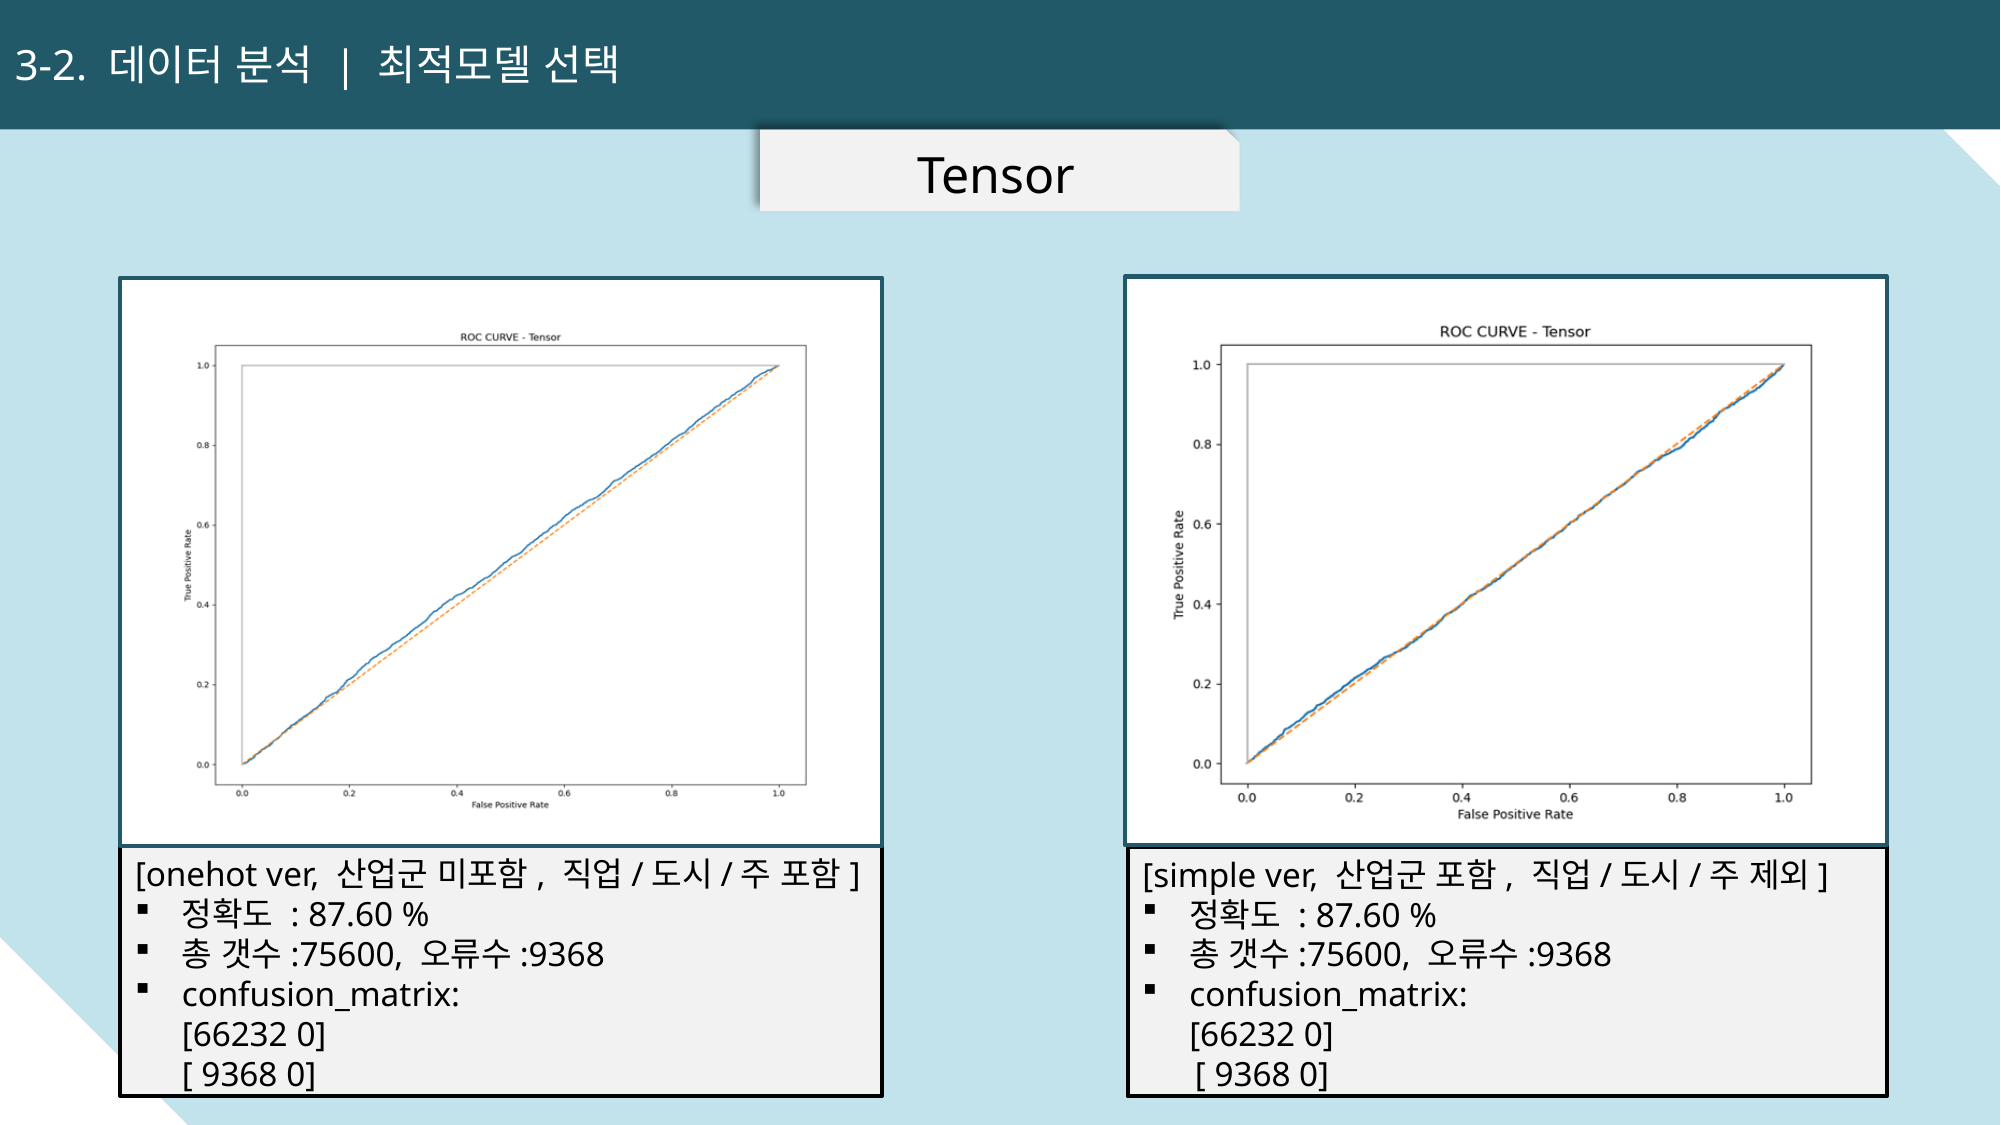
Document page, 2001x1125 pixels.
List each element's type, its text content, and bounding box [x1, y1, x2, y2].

text_box [1123, 274, 1889, 847]
text_box 3-2. 데이터 분석 | 최적모델 선택 [0, 0, 2000, 132]
text_box [0, 132, 2000, 1125]
text_box [118, 276, 884, 848]
text_box Tensor [760, 129, 1240, 212]
text_box [simple ver, 산업군 포함, 직업/도시/주 제외] 정확도 : 87.60 % 총 갯수:75600, 오류수:9368 confusion_matrix: [66232 0] [ 9368 0] [1126, 847, 1889, 1098]
text_box [onehot ver, 산업군 미포함, 직업/도시/주 포함] 정확도 : 87.60 % 총 갯수:75600, 오류수:9368 confusion_matrix: [66232 0] [ 9368 0] [118, 848, 884, 1098]
